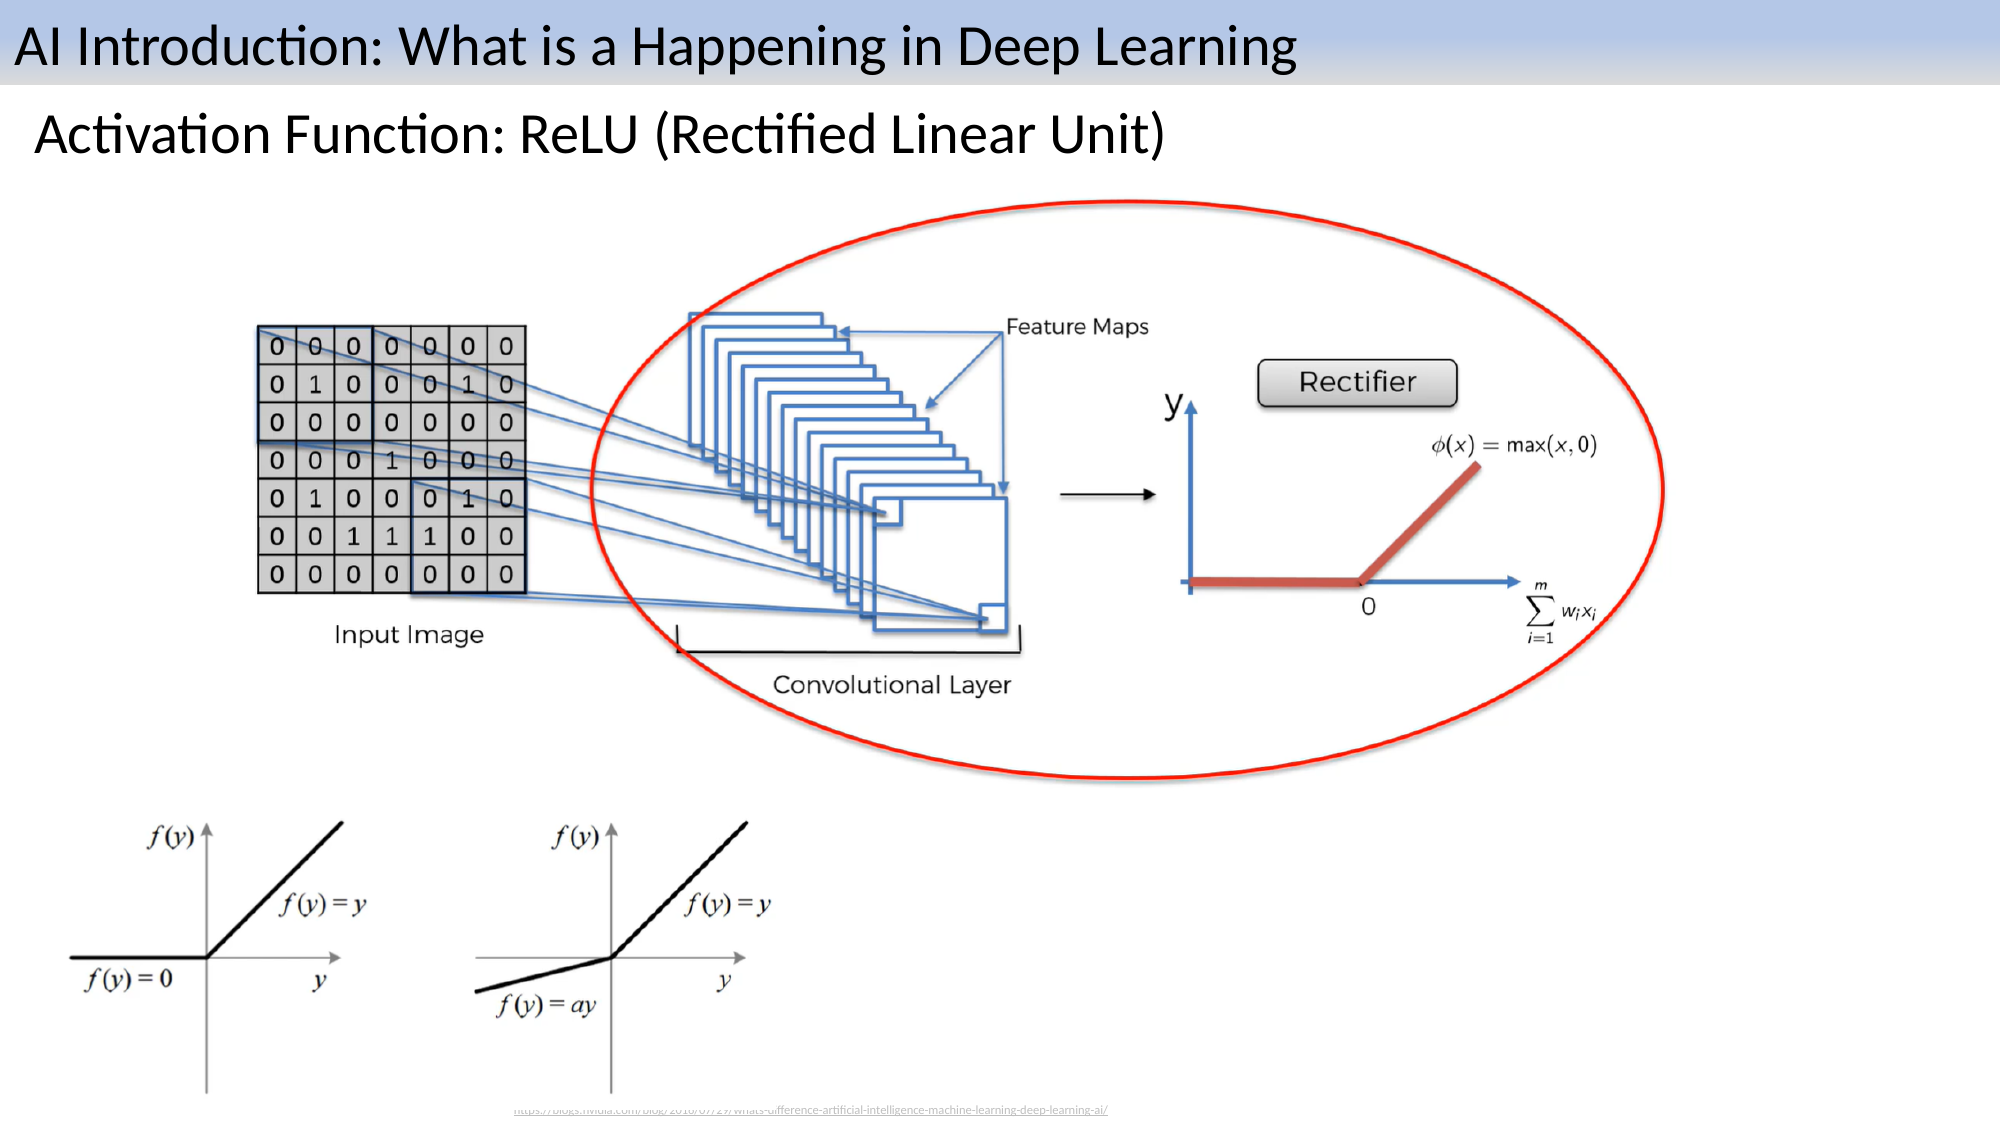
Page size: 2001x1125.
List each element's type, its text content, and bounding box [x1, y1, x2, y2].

text_box AI Introduction: What is a Happening in Deep Learning [0, 0, 2000, 85]
picture [59, 173, 1676, 1110]
text_box Activation Function: ReLU (Rectified Linear Unit) [19, 87, 1183, 173]
text_box https://blogs.nvidia.com/blog/2016/07/29/whats-difference-artificial-intelligence-machine-learning-deep-learning-ai/ [499, 1094, 1500, 1125]
